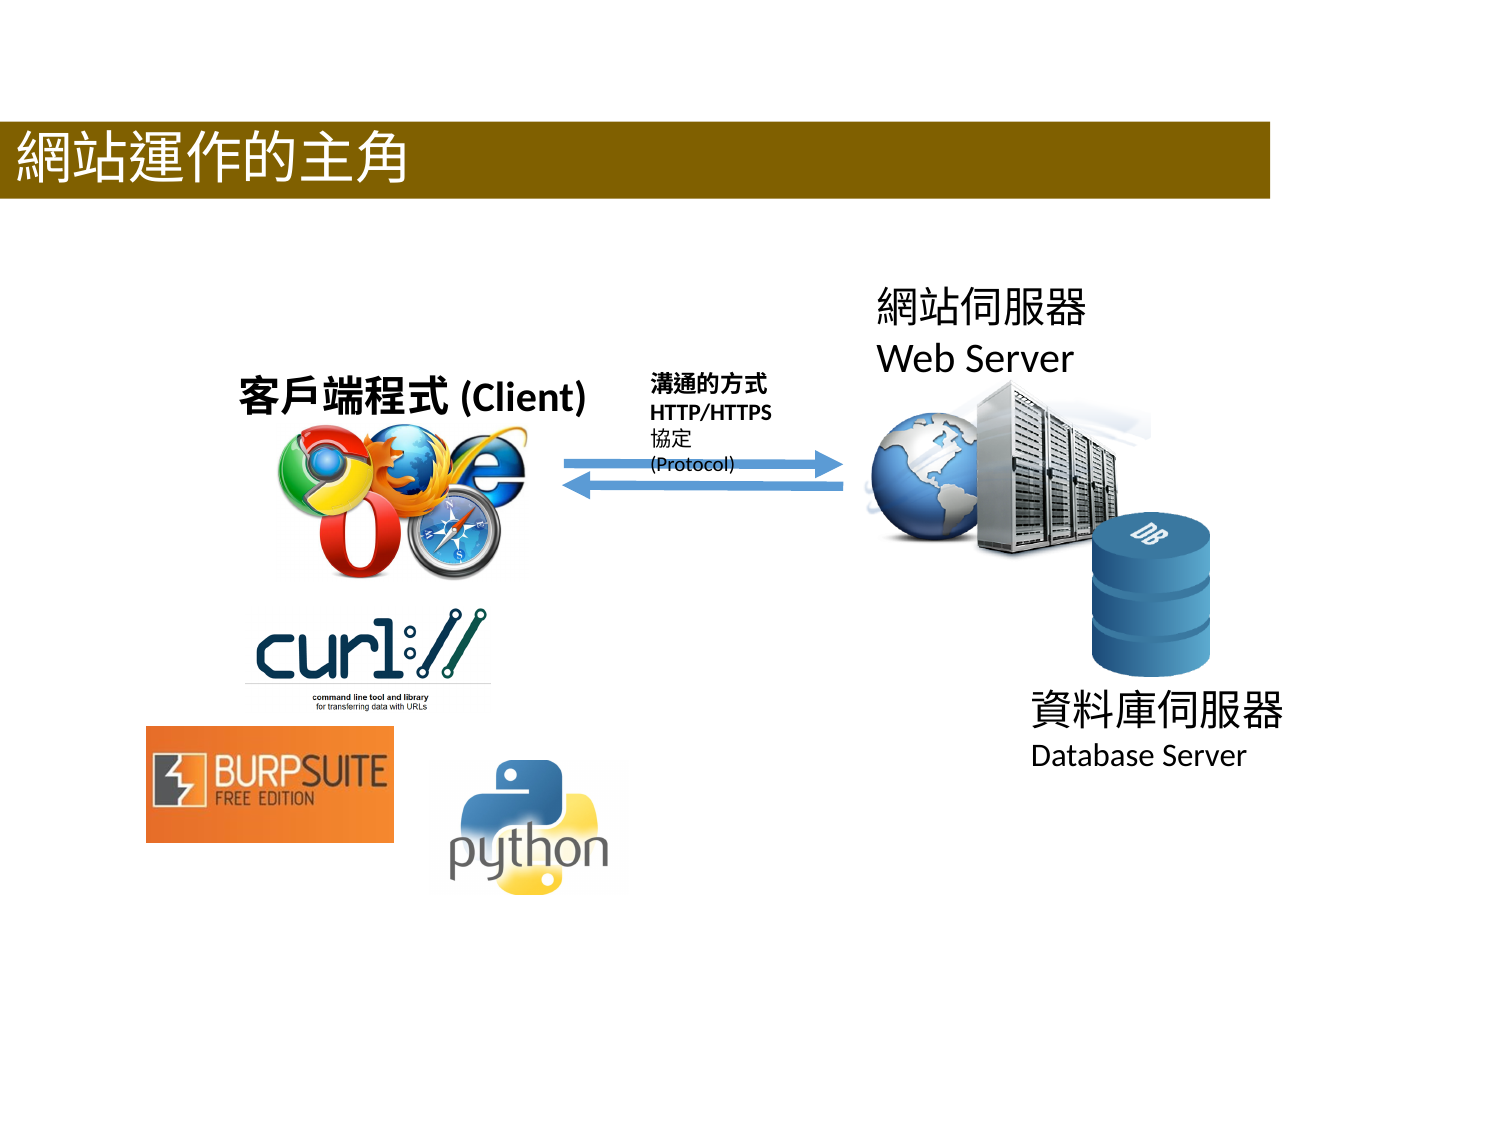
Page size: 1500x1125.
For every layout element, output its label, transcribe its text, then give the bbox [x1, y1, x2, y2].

text_box 溝通的方式 HTTP/HTTPS 協定(Protocol) [635, 361, 793, 463]
picture [851, 365, 1210, 677]
title 網站運作的主角 [0, 121, 1271, 199]
text_box 客戶端程式(Client) [223, 361, 603, 427]
picture [429, 760, 629, 895]
picture [245, 606, 491, 713]
text_box 網站伺服器 Web Server [861, 272, 1103, 365]
text_box 資料庫伺服器 Database Server [1016, 676, 1300, 781]
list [276, 423, 529, 582]
picture [146, 726, 394, 843]
text_box 溝通的方式 HTTP/HTTPS 協定(Protocol) [635, 465, 793, 484]
